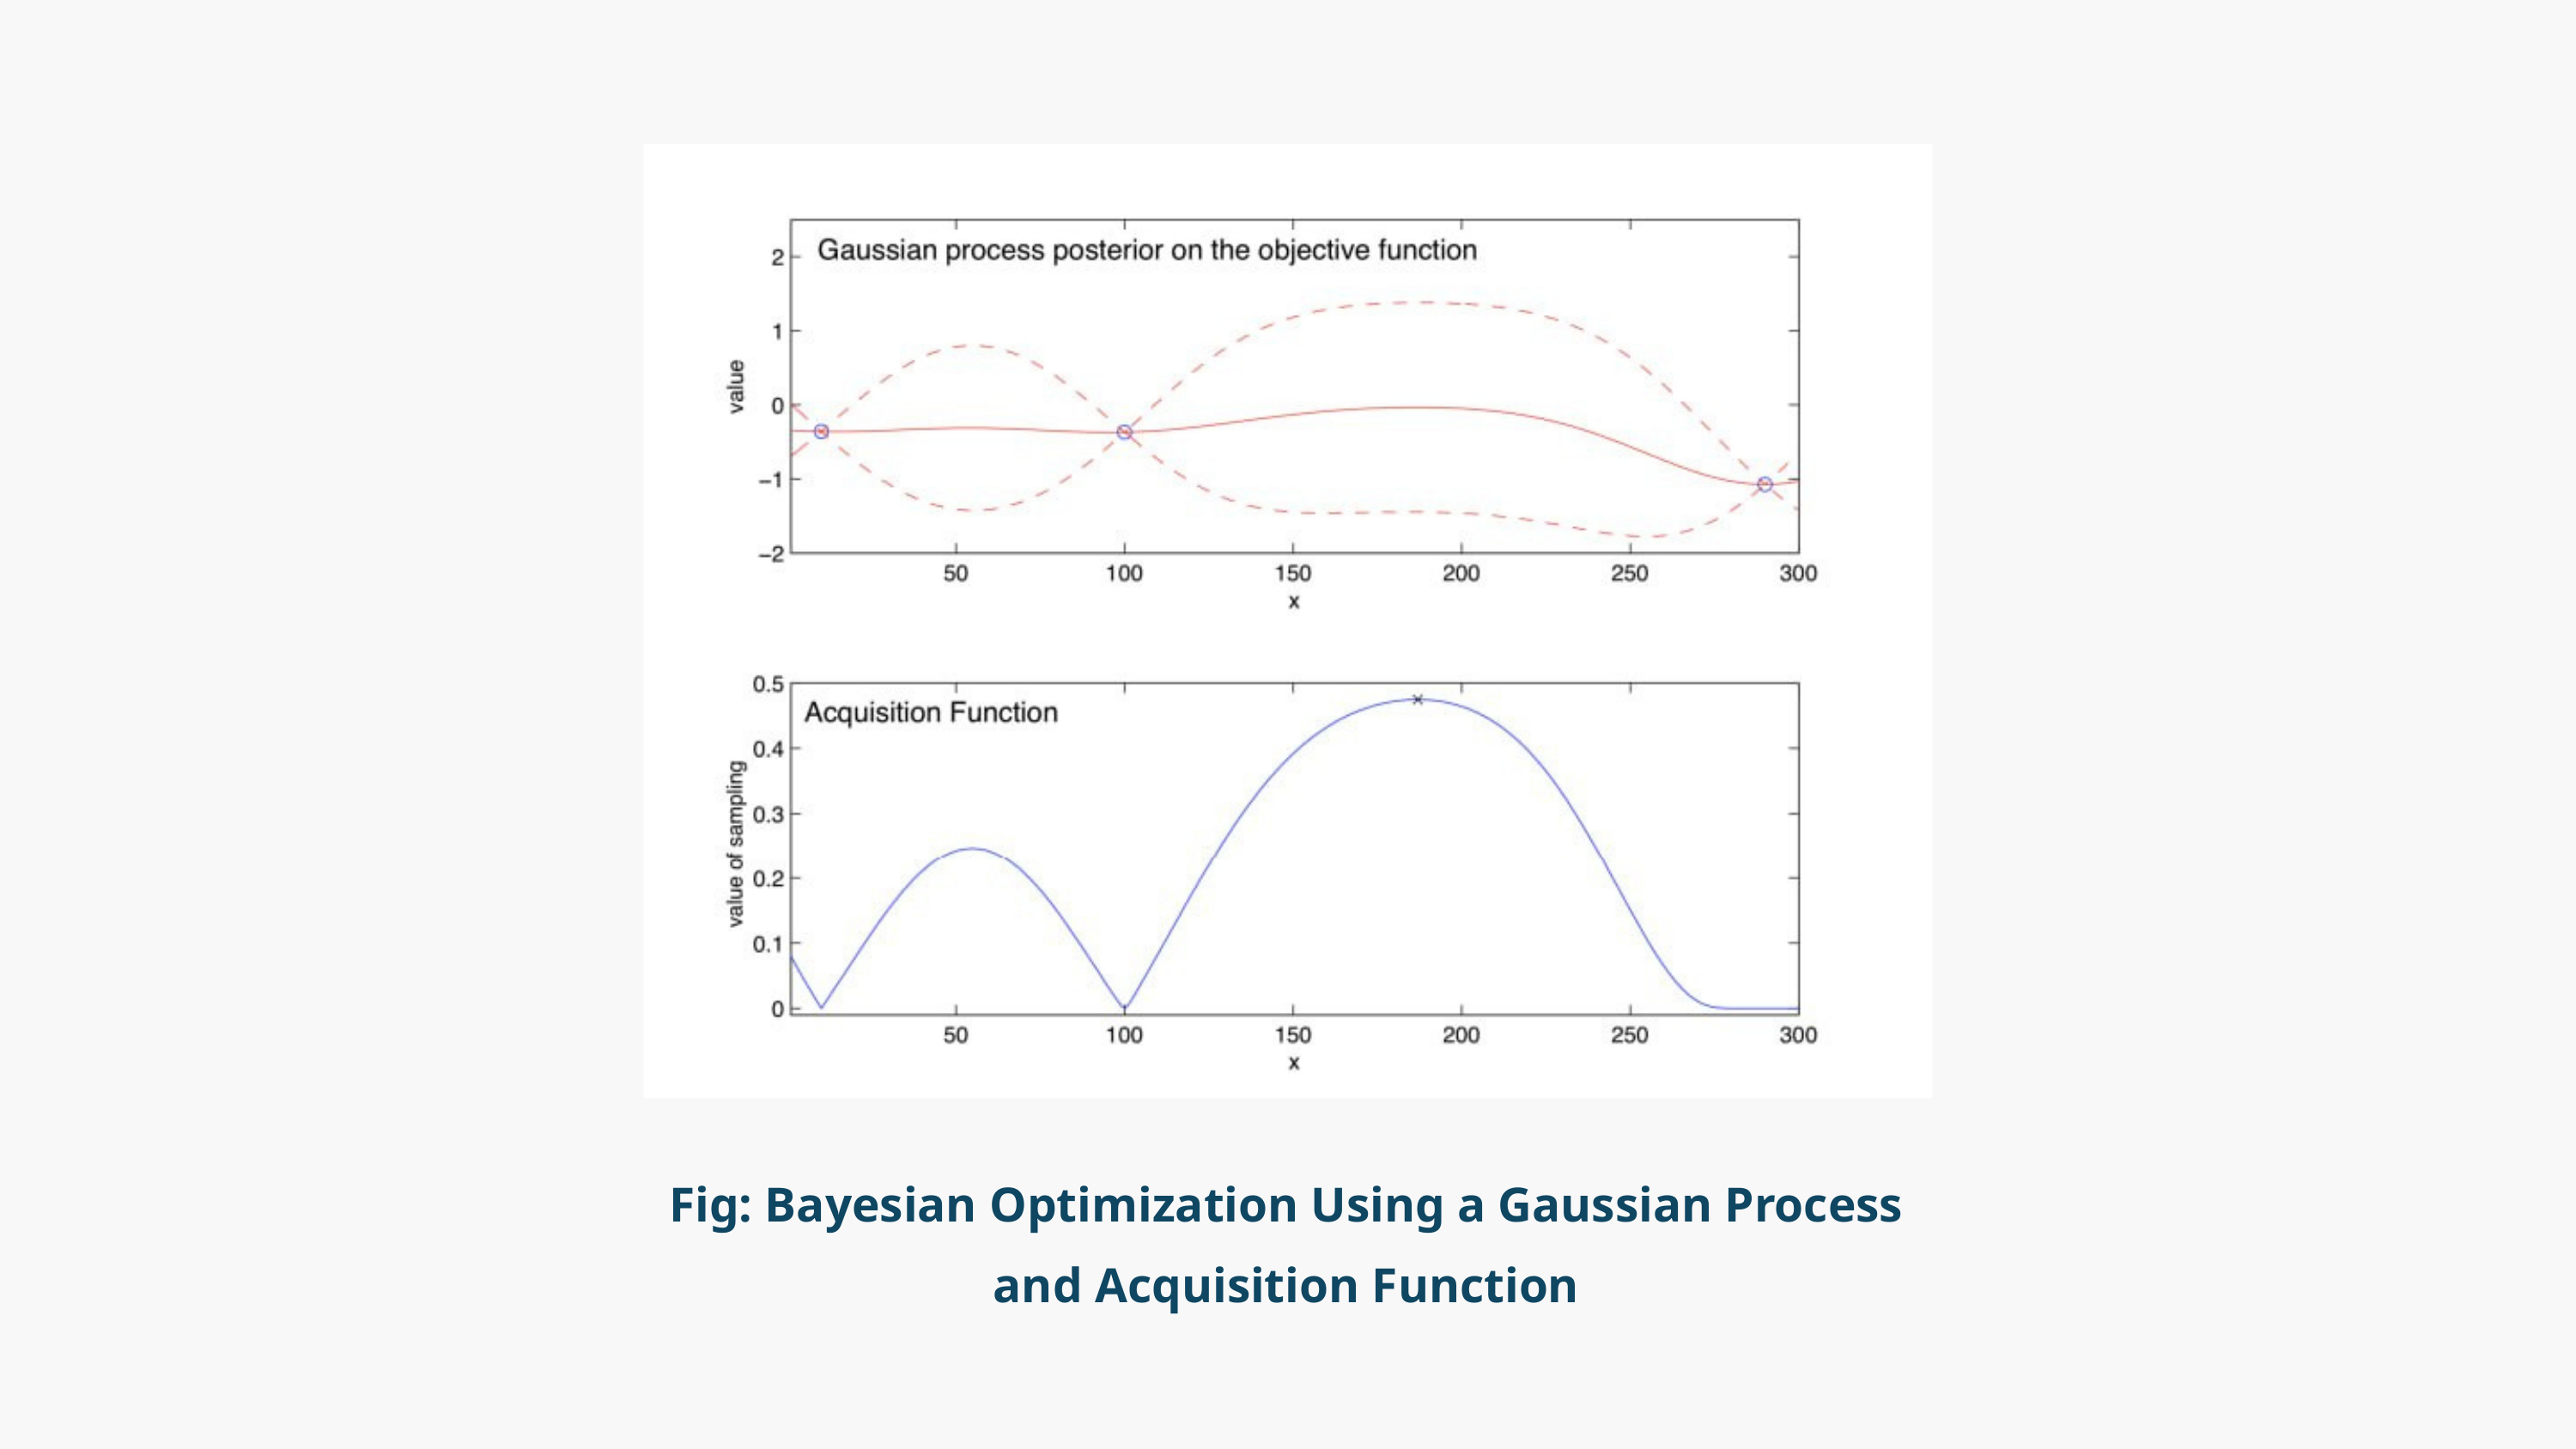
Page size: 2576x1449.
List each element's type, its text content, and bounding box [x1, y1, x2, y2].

text_box [643, 144, 1933, 1098]
text_box Fig: Bayesian Optimization Using a Gaussian Process and Acquisition Function [643, 1151, 1930, 1313]
